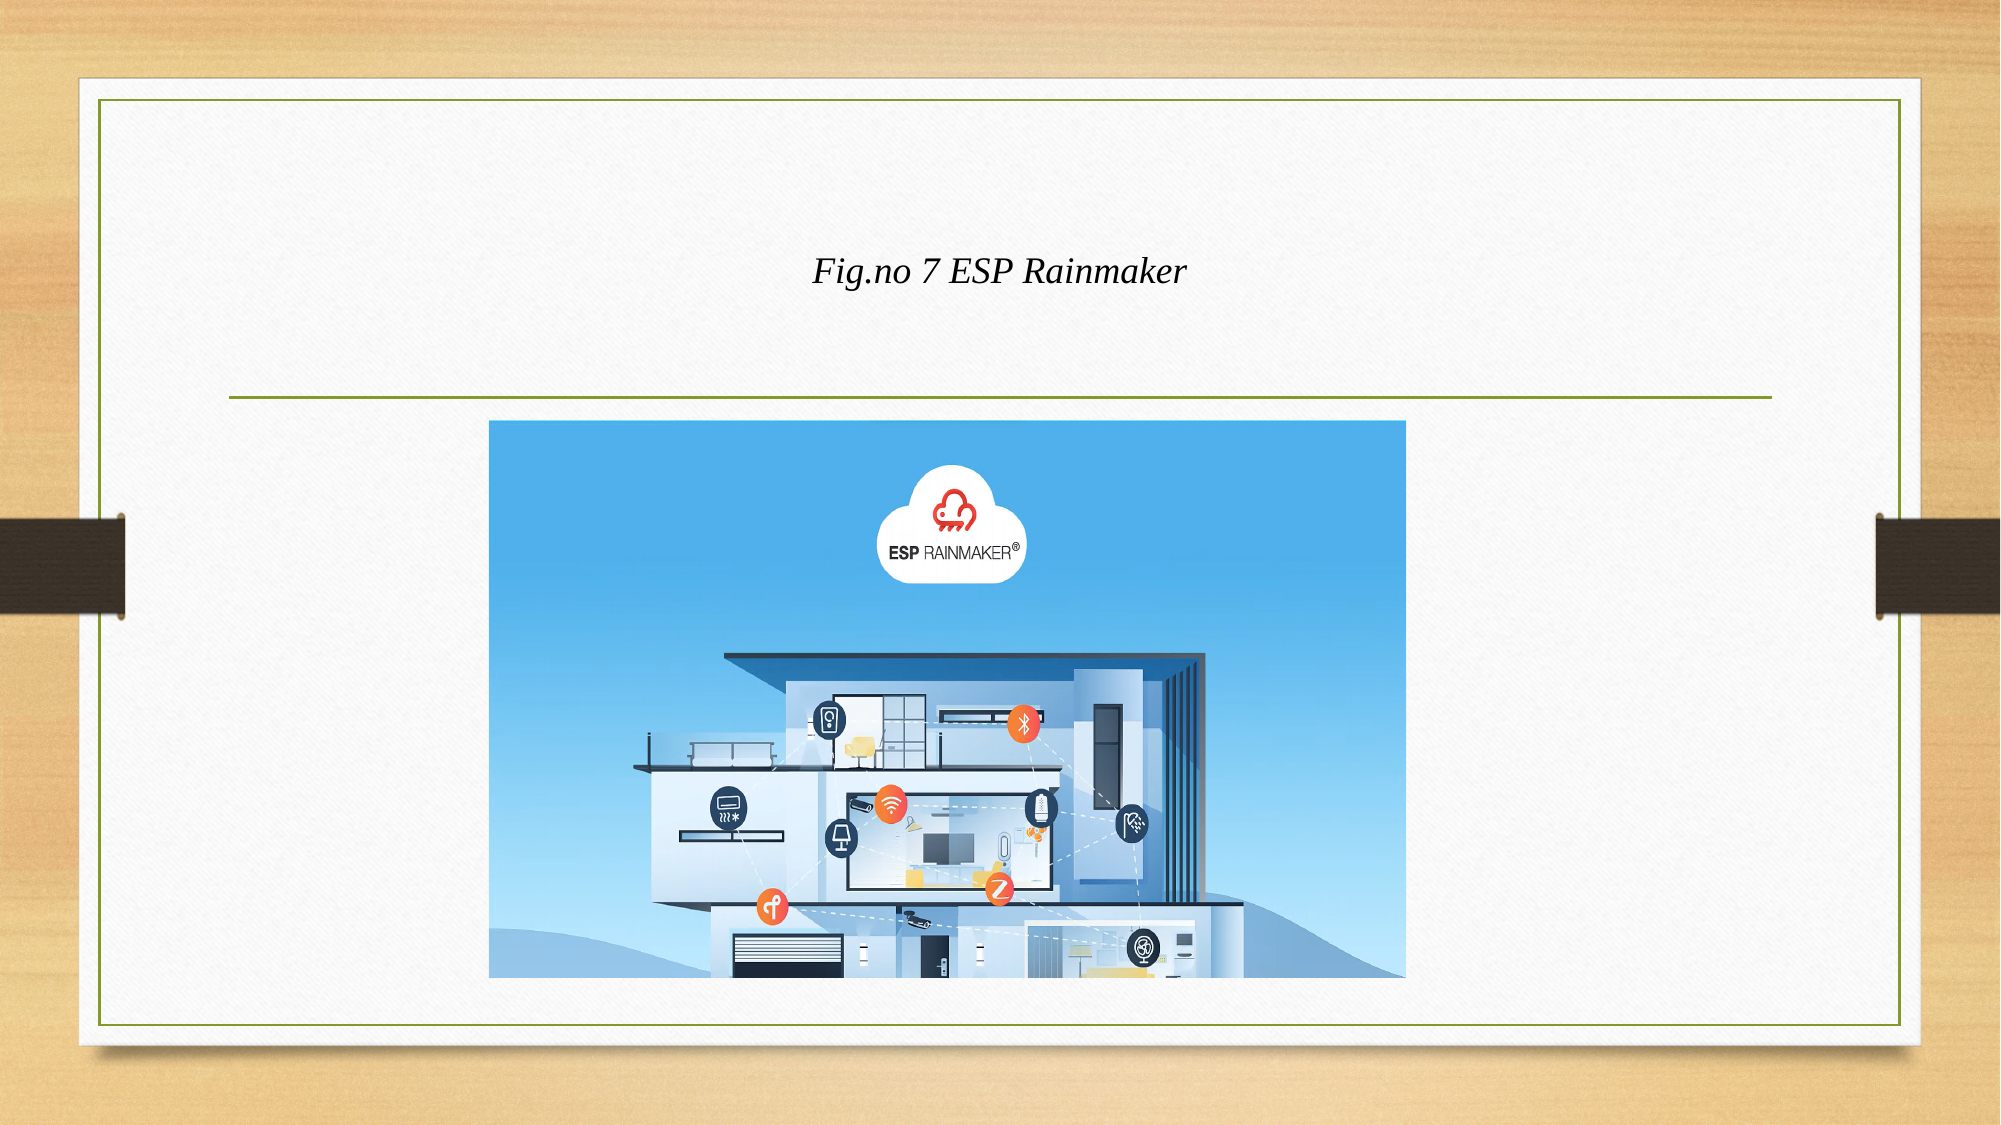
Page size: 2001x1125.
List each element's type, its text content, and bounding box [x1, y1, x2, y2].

title Fig.no 7 ESP Rainmaker [212, 161, 1788, 375]
picture [0, 0, 2001, 1125]
list [212, 419, 1788, 1001]
